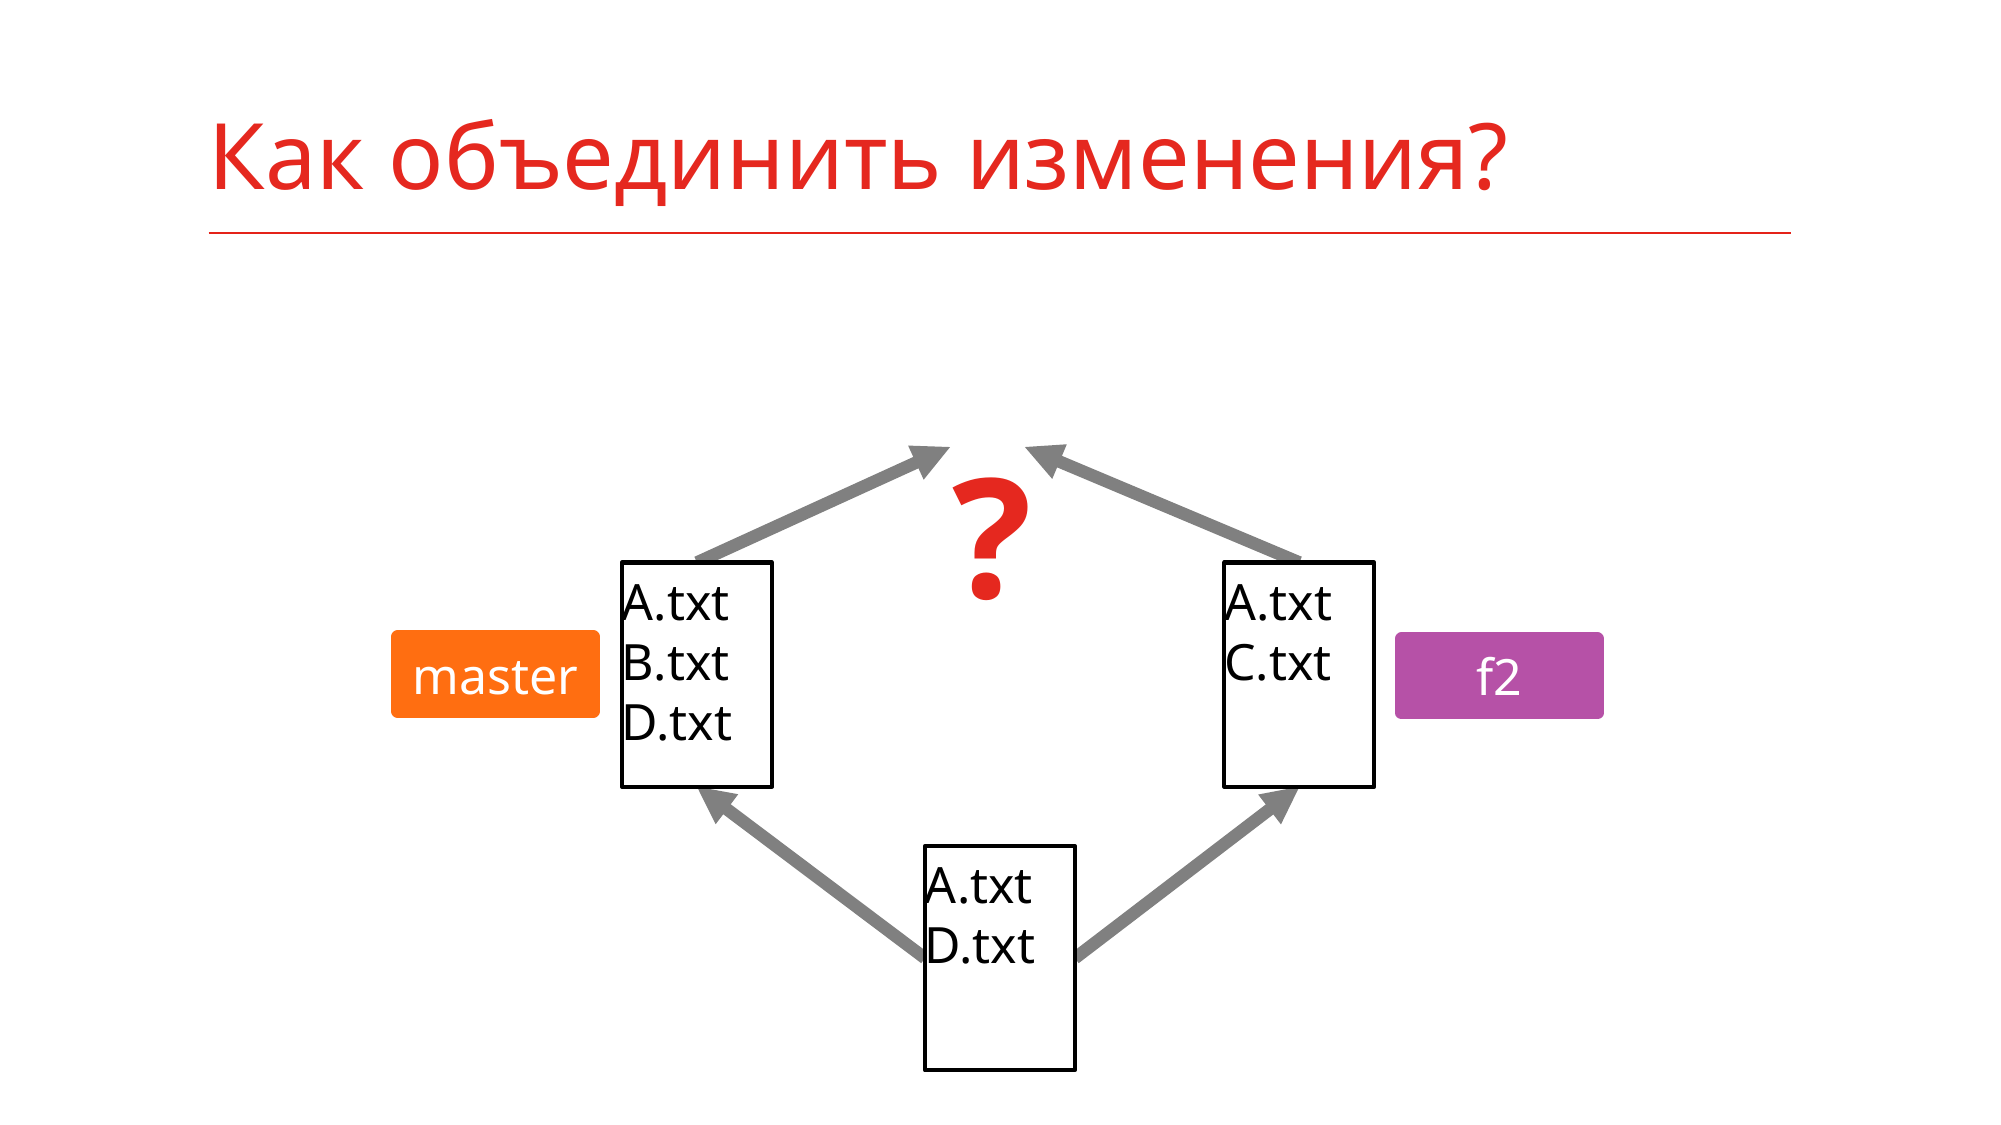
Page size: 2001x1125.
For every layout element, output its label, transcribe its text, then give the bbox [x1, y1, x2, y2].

text_box ? [950, 231, 1050, 640]
text_box master [397, 636, 594, 712]
text_box A.txt B.txt D.txt [620, 560, 774, 789]
title Как объединить изменения? [208, 54, 1792, 232]
text_box A.txt C.txt [1222, 560, 1376, 789]
text_box A.txt D.txt [923, 844, 1077, 1072]
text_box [1024, 446, 1300, 563]
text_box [696, 786, 926, 959]
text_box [1074, 786, 1300, 959]
text_box f2 [1401, 638, 1598, 714]
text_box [696, 446, 951, 563]
